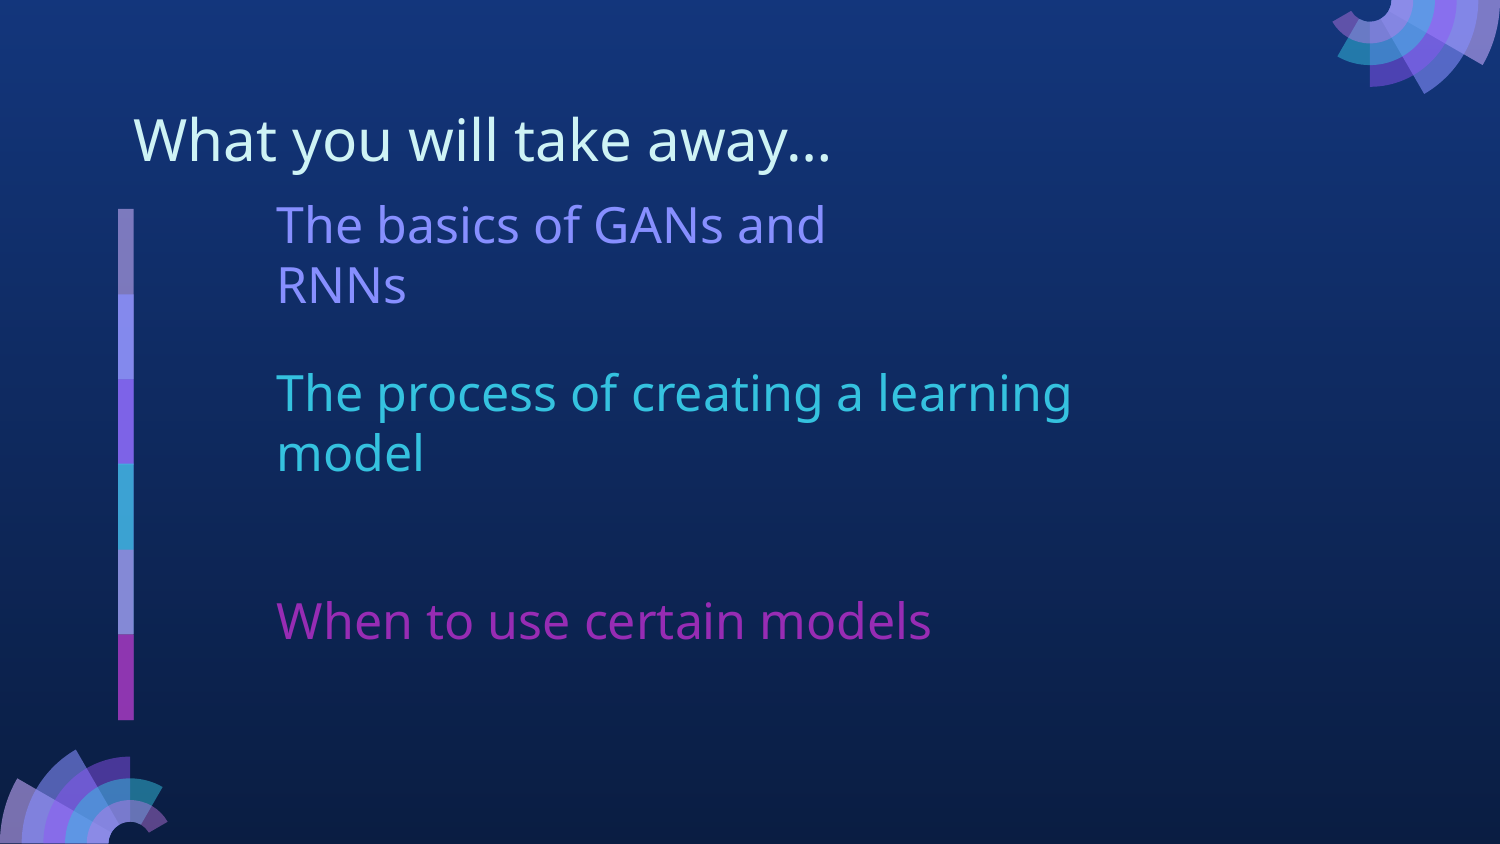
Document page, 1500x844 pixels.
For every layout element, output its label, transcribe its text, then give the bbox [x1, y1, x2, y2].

subtitle The basics of GANs and RNNs [261, 264, 875, 329]
subtitle The process of creating a learning model [261, 432, 1108, 497]
subtitle When to use certain models [261, 601, 1012, 665]
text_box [117, 208, 134, 721]
title What you will take away… [118, 88, 1382, 183]
